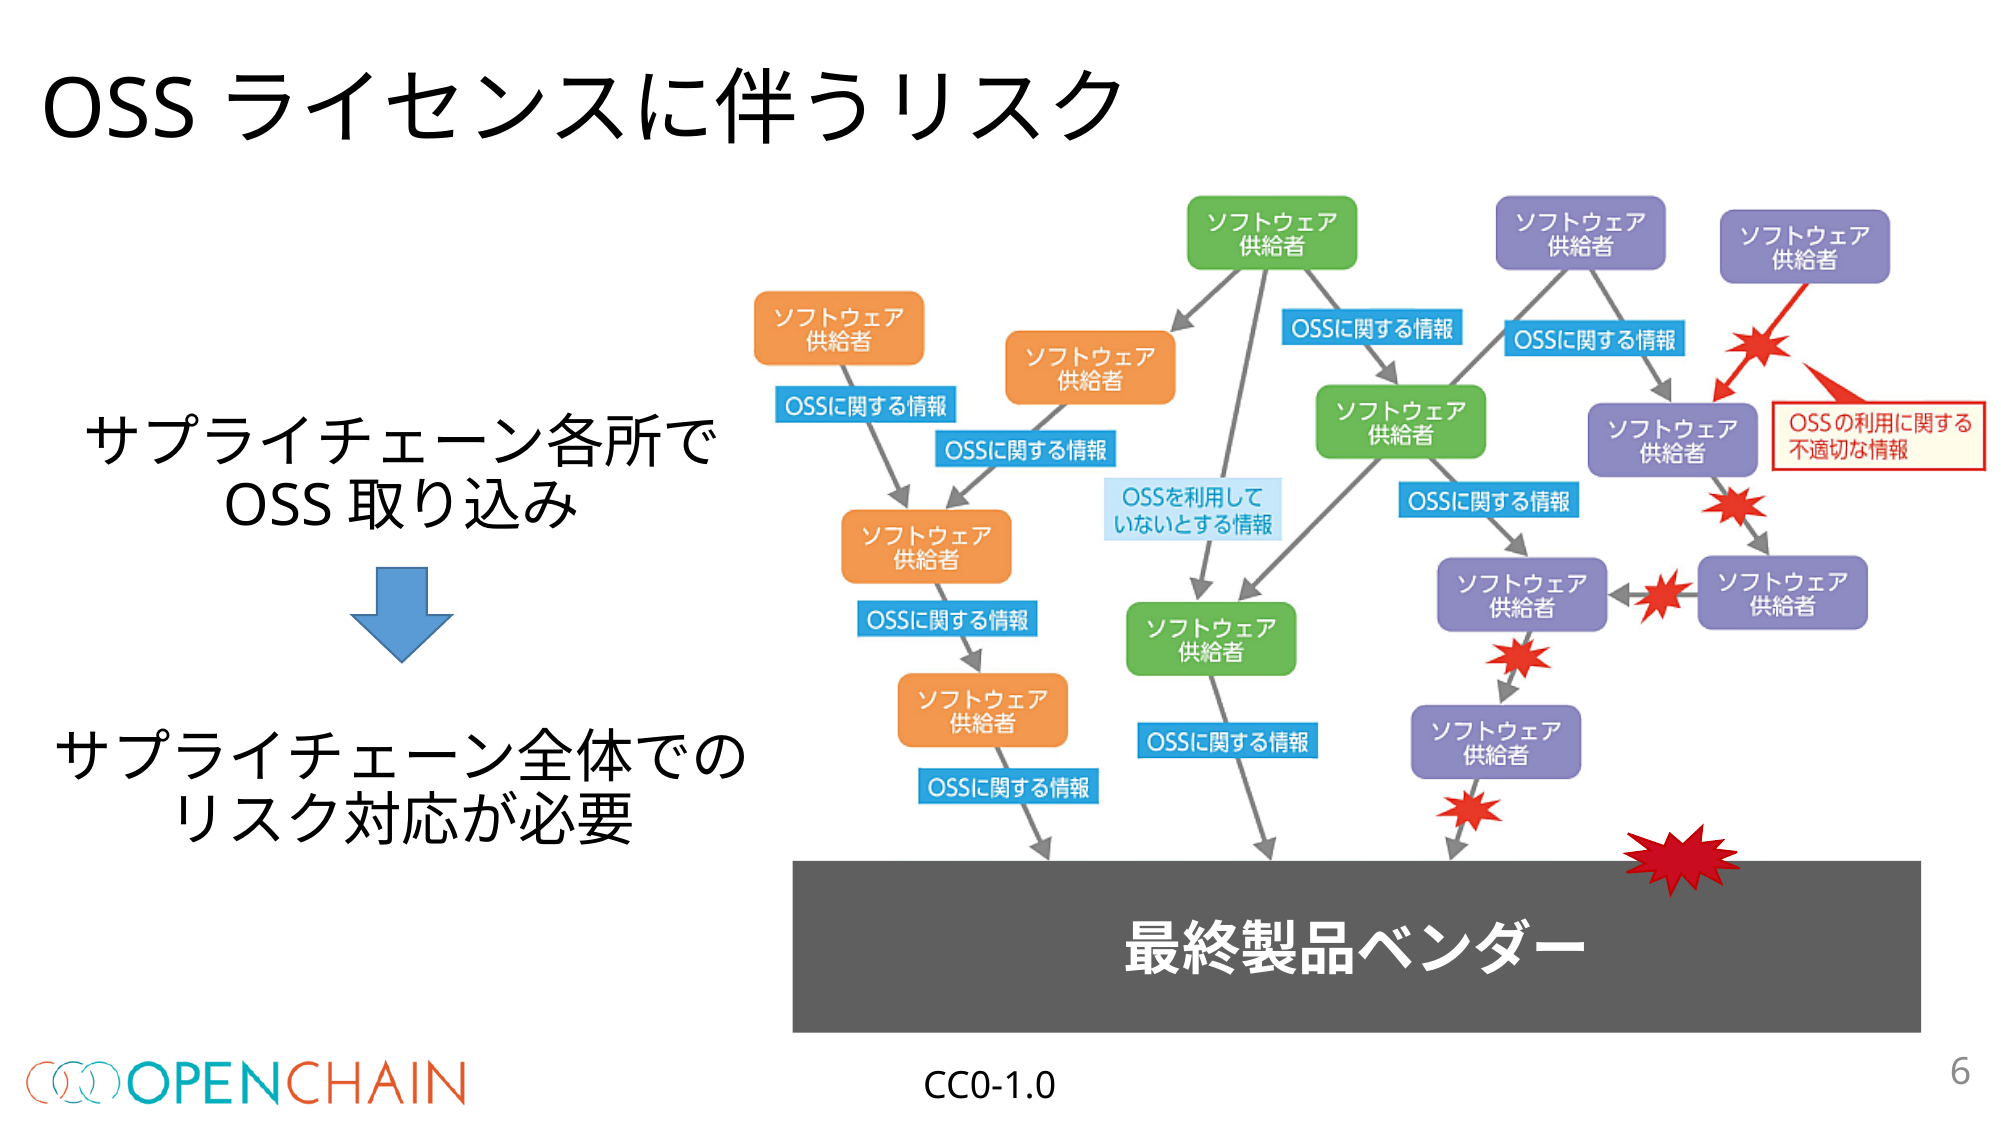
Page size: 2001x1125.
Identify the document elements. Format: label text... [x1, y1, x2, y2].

text_box CC0-1.0 [621, 1053, 1072, 1114]
text_box [349, 566, 455, 664]
list サプライチェーン各所で OSS取り込み サプライチェーン全体での リスク対応が必要 [35, 404, 722, 874]
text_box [722, 168, 2000, 1033]
picture [25, 1059, 466, 1106]
slide_number 6 [1536, 1042, 1987, 1103]
title OSSライセンスに伴うリスク [25, 1, 1751, 220]
